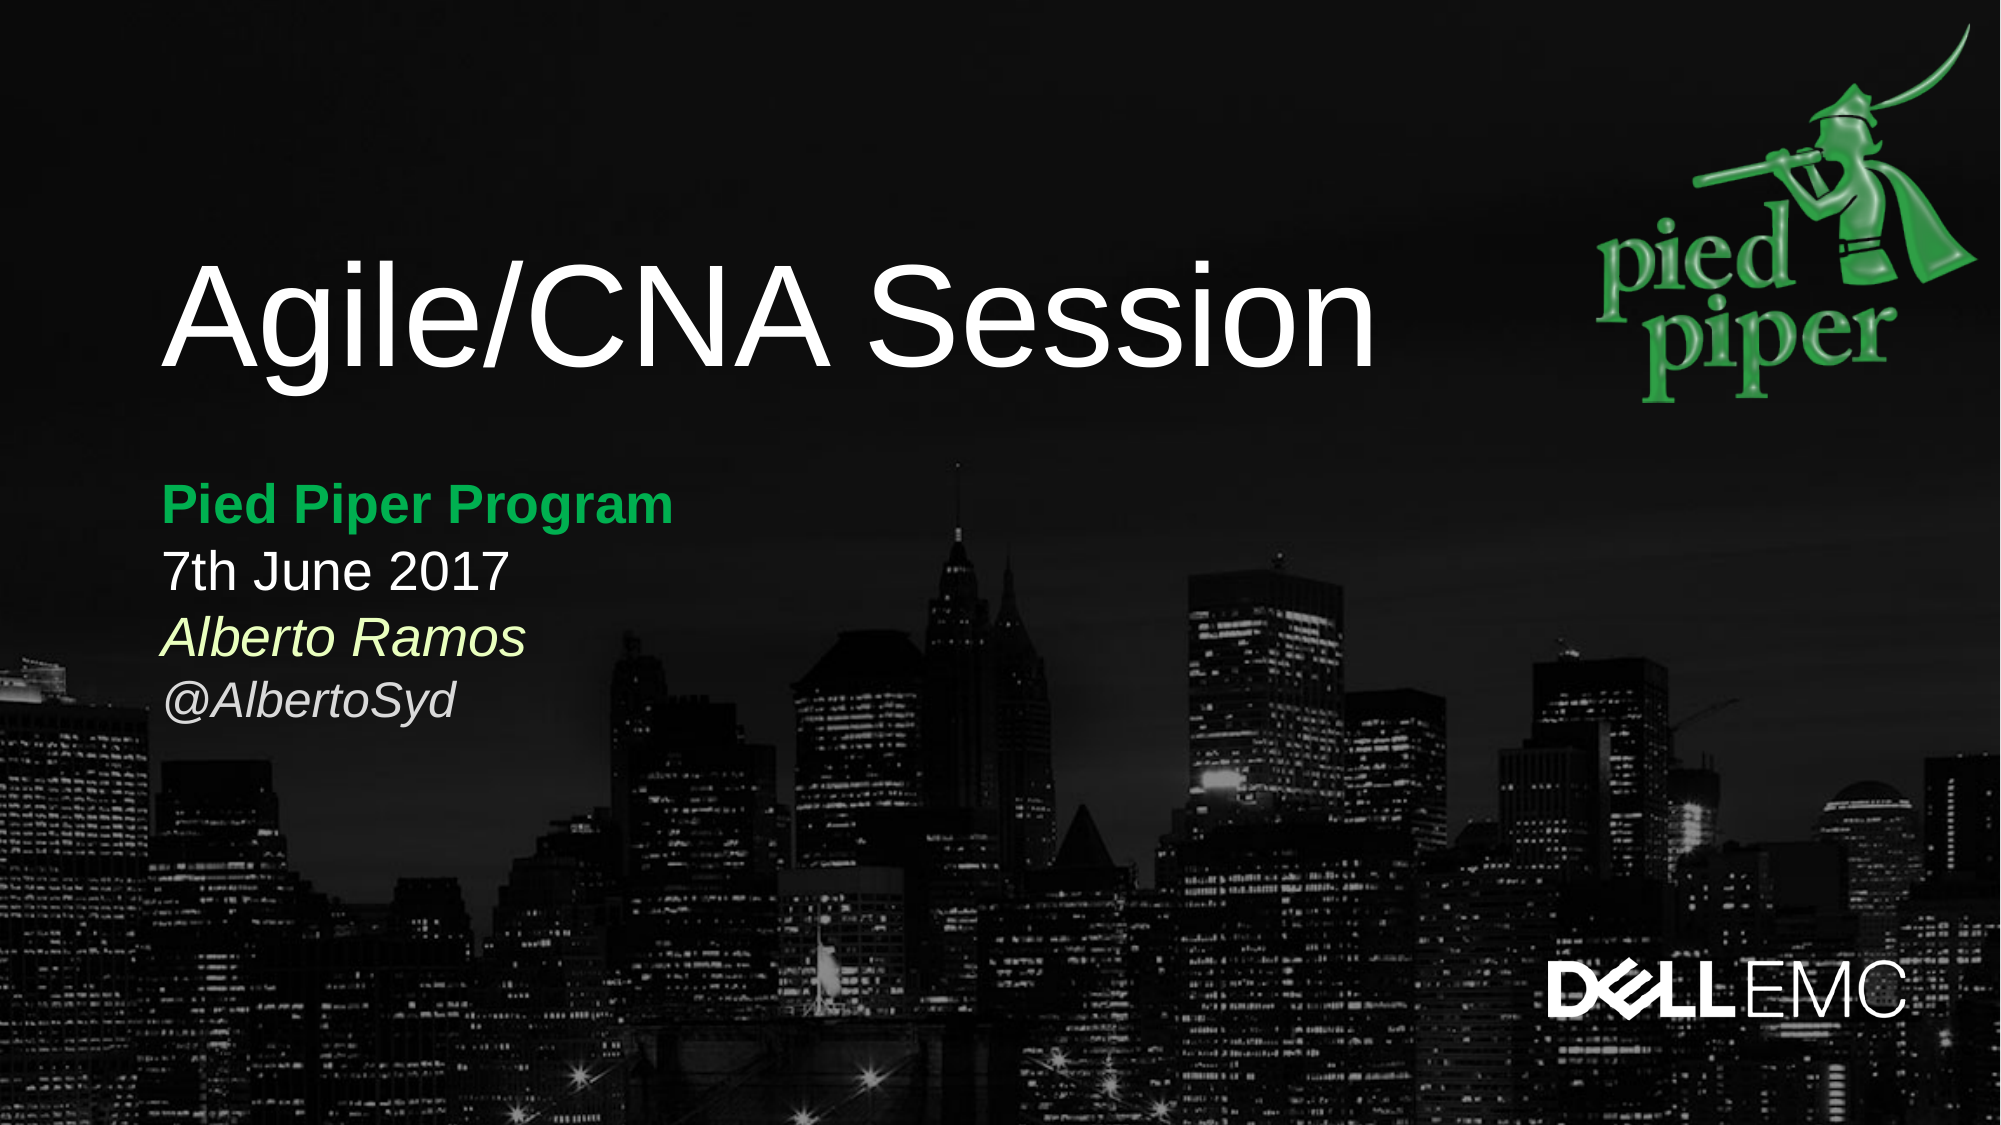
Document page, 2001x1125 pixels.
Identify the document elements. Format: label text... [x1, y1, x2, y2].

title Agile/CNA Session [161, 39, 1391, 403]
subtitle Pied Piper Program 7th June 2017 Alberto Ramos @AlbertoSyd [161, 468, 1299, 765]
picture [0, 0, 2001, 1125]
